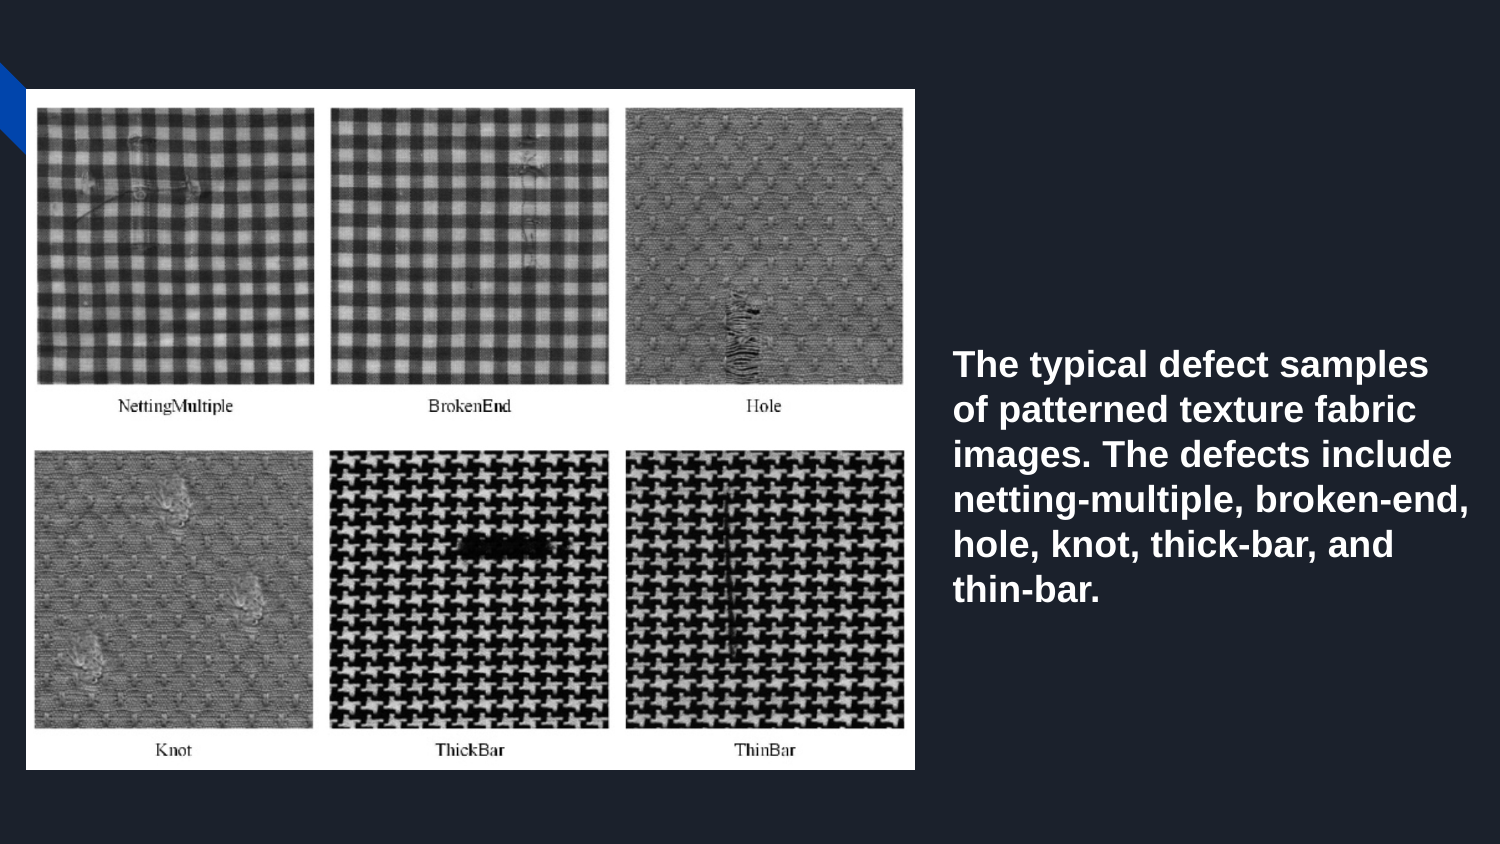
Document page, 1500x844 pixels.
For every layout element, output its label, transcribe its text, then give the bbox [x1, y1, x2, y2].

picture [26, 89, 915, 770]
text_box The typical defect samples of patterned texture fabric images. The defects include netting-multiple, broken-end, hole, knot, thick-bar, and thin-bar. [937, 324, 1486, 625]
